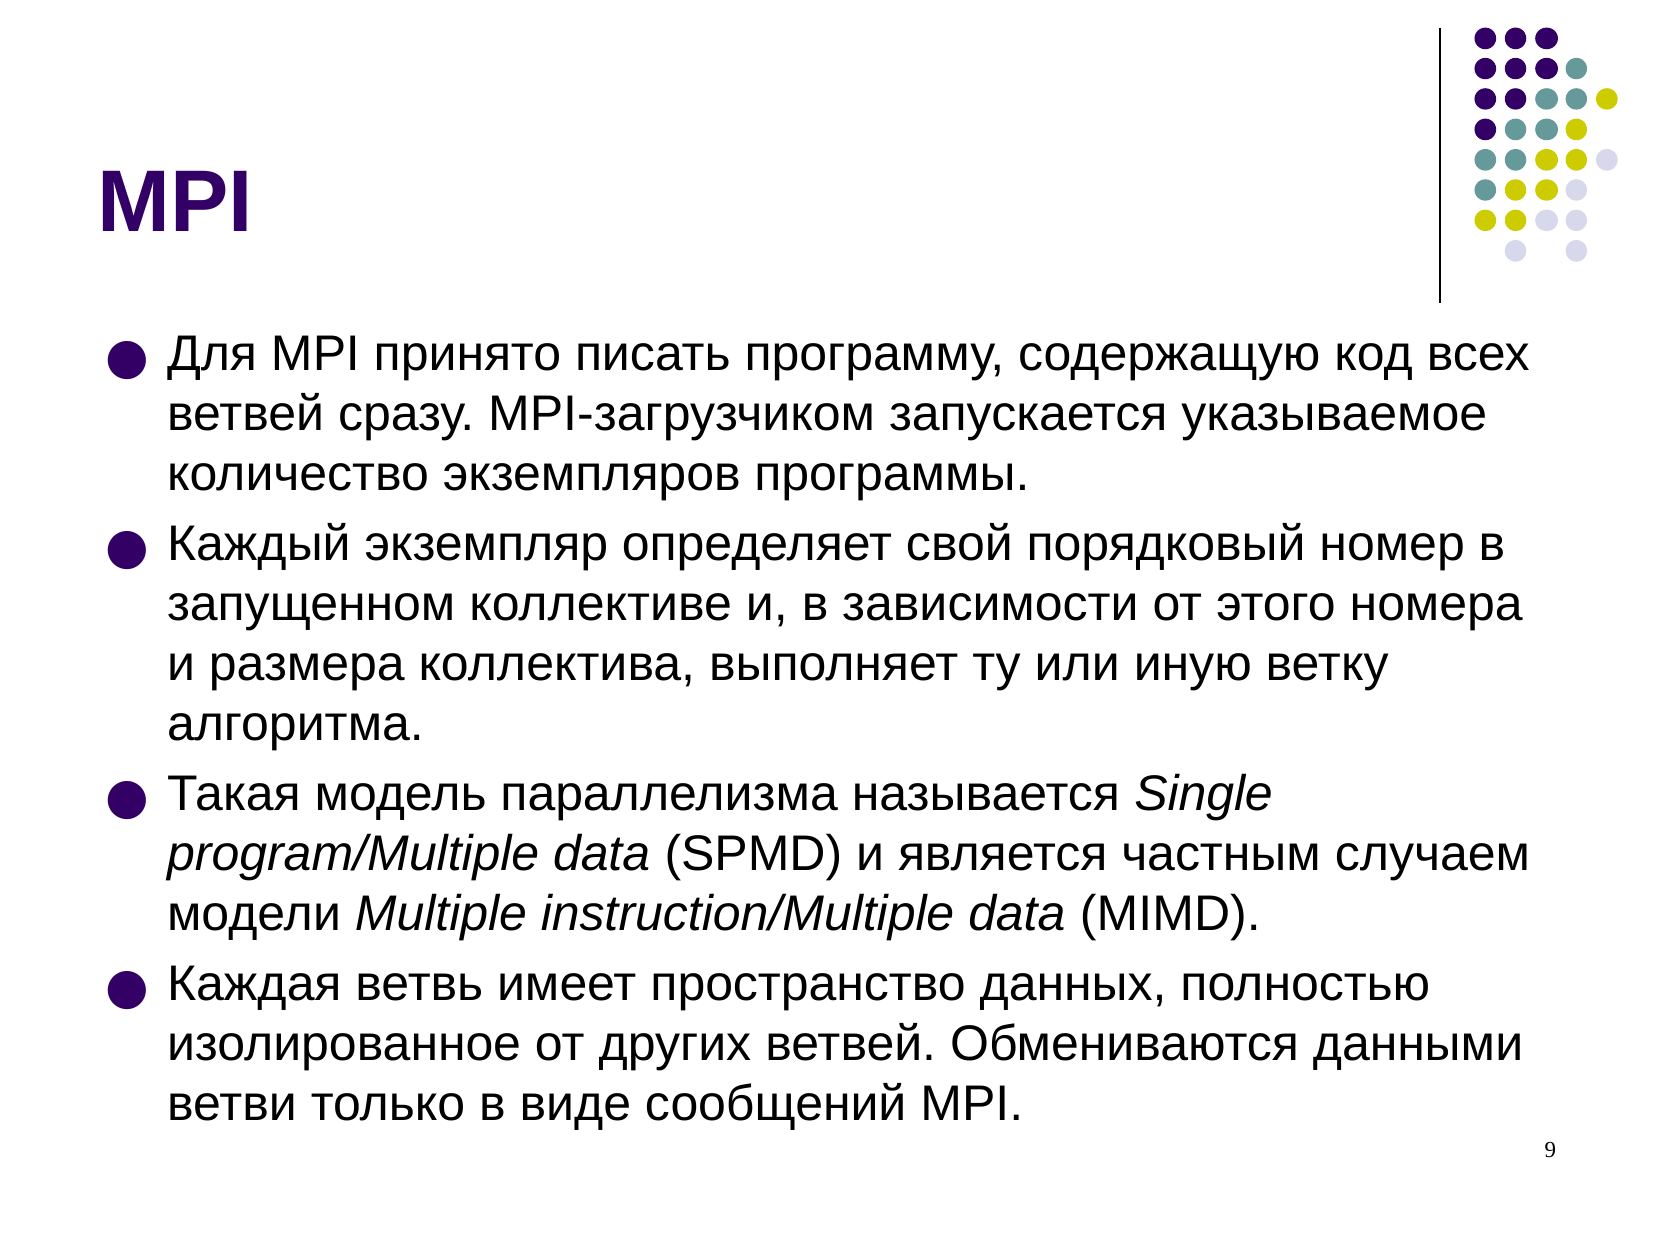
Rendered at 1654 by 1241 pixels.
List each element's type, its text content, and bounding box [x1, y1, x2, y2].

title MPI [82, 22, 1447, 257]
text_box ‹#› [1185, 1129, 1572, 1213]
list Для MPI принято писать программу, содержащую код всех ветвей сразу. MPI-загрузчиком запускается указываемое количество экземпляров программы. Каждый экземпляр определяет свой порядковый номер в запущенном коллективе и, в зависимости от этого номера и размера коллектива, выполняет ту или иную ветку алгоритма. Такая модель параллелизма называется Single program/Multiple data (SPMD) и является частным случаем модели Multiple instruction/Multiple data (MIMD). Каждая ветвь имеет пространство данных, полностью изолированное от других ветвей. Обмениваются данными ветви только в виде сообщений MPI. [90, 312, 1572, 1111]
